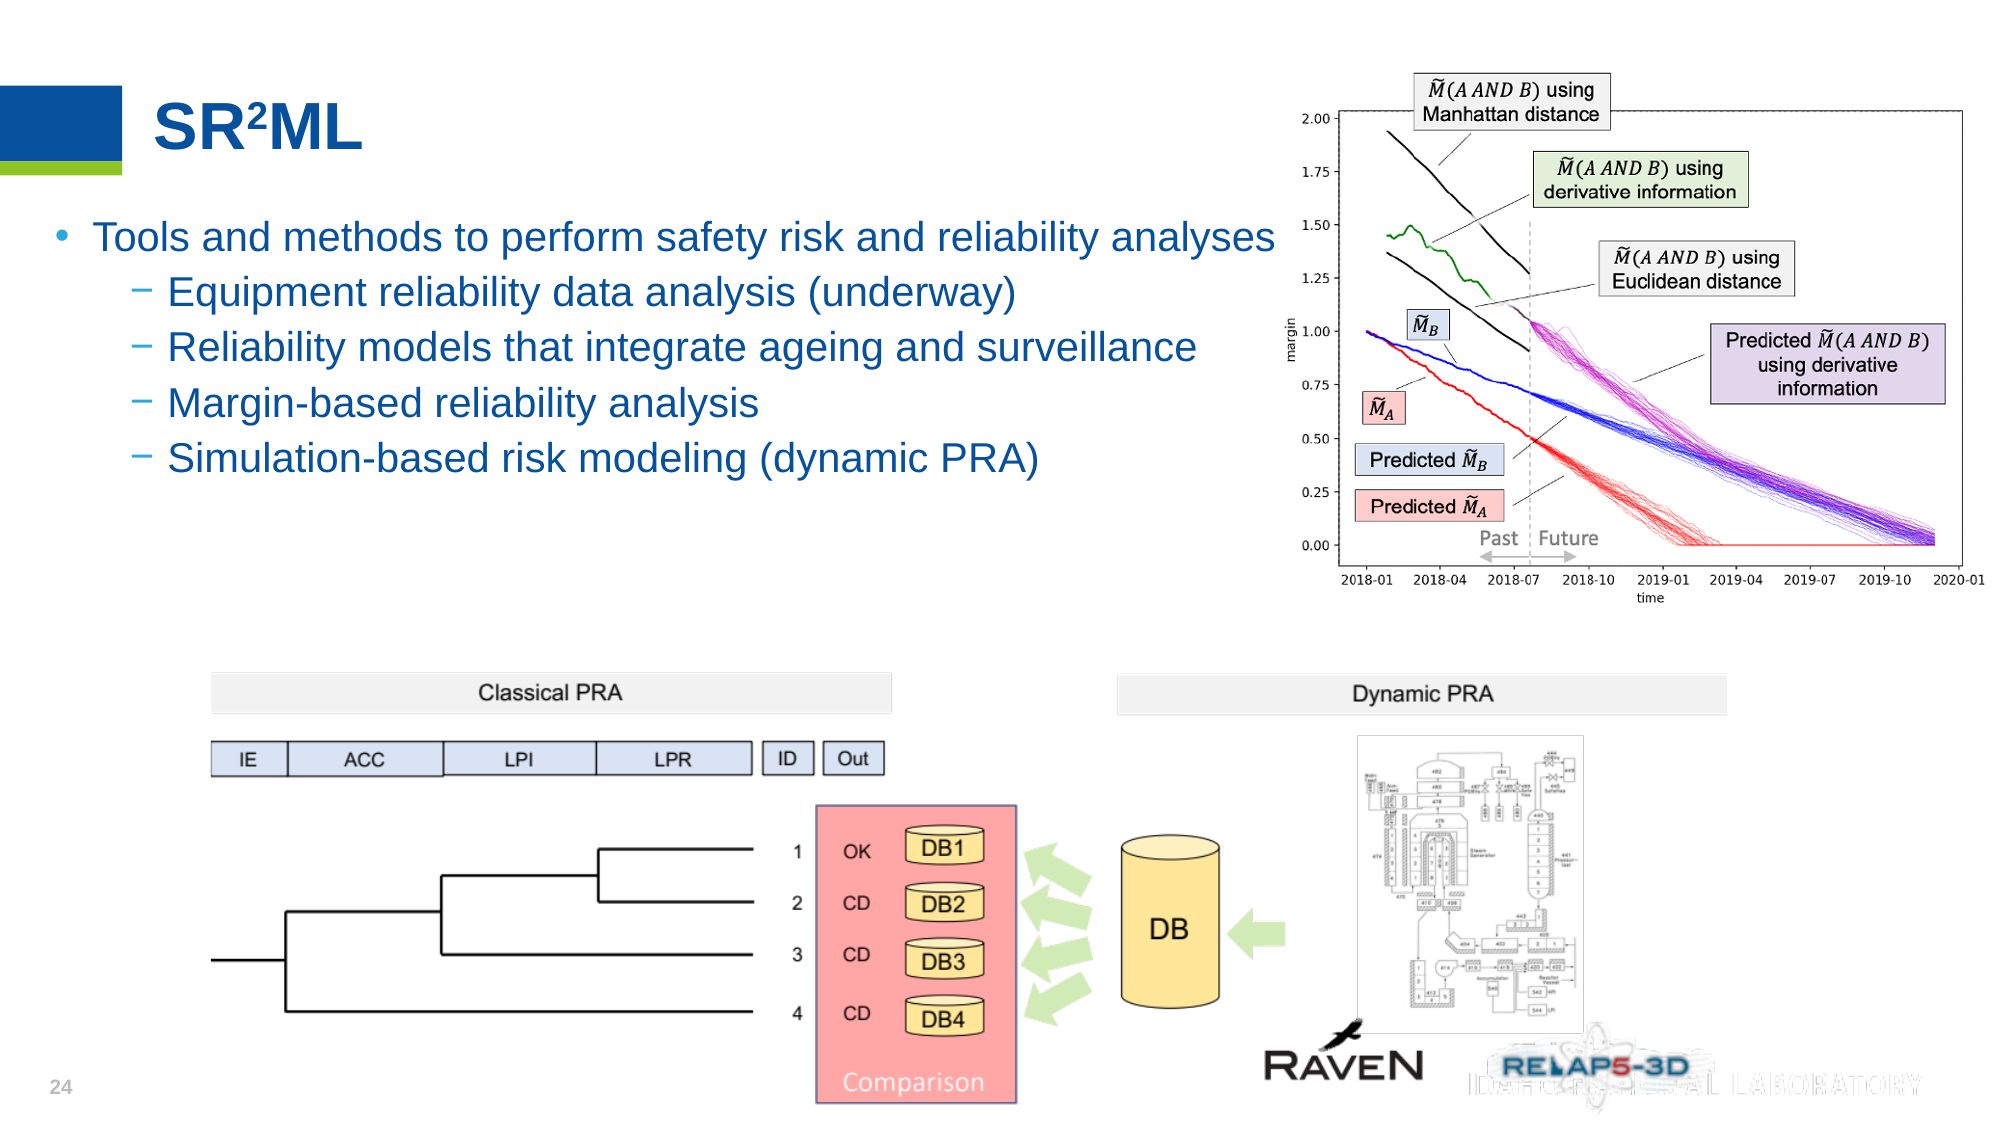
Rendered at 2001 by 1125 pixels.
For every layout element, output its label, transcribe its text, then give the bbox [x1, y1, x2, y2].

slide_number 24 [25, 1065, 97, 1125]
title SR2ML [153, 91, 1237, 174]
list Tools and methods to perform safety risk and reliability analyses Equipment reliability data analysis (underway) Reliability models that integrate ageing and surveillance Margin-based reliability analysis Simulation-based risk modeling (dynamic PRA) [54, 215, 1305, 793]
picture [1237, 69, 2000, 631]
picture [210, 671, 1727, 1115]
